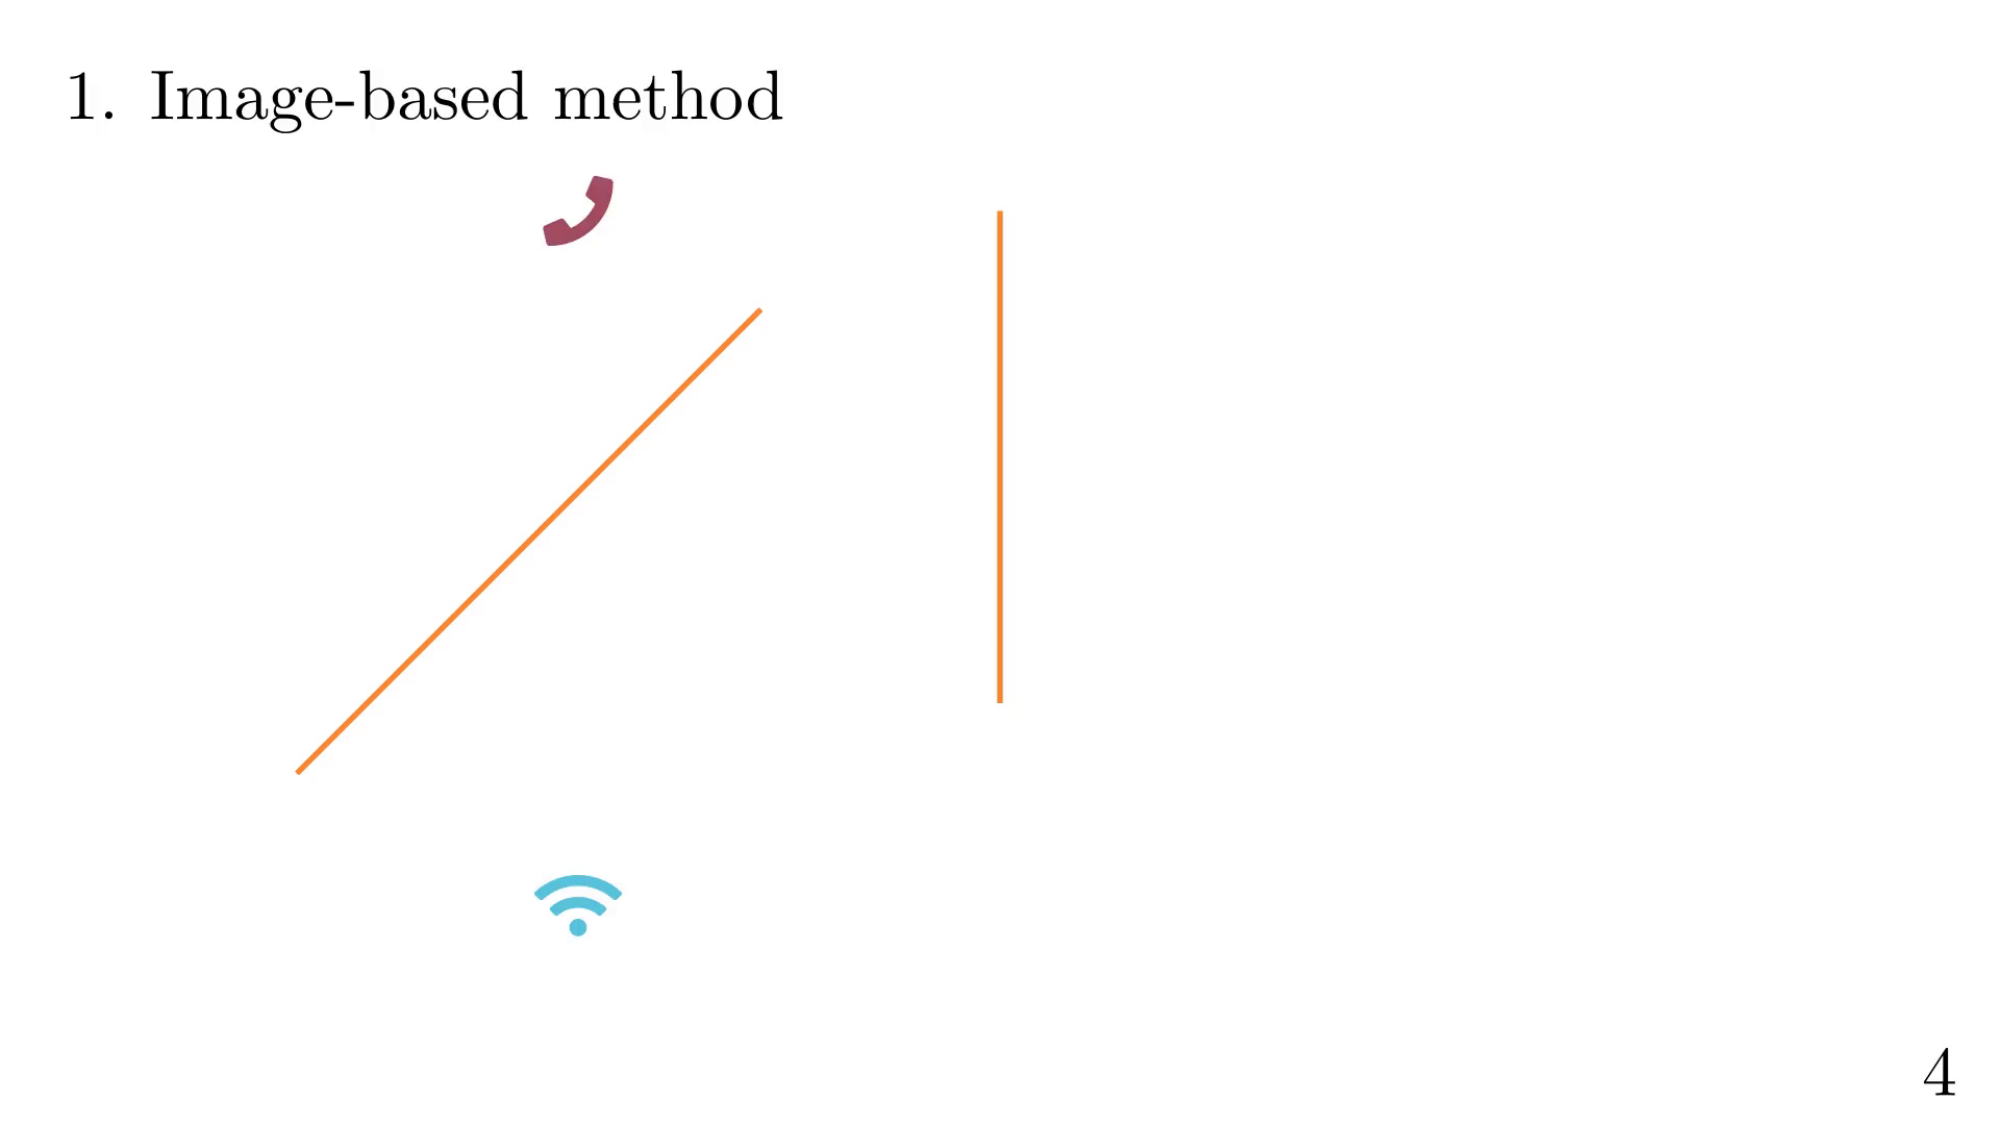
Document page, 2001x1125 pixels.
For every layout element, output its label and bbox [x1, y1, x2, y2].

text_box [0, 0, 2000, 1125]
